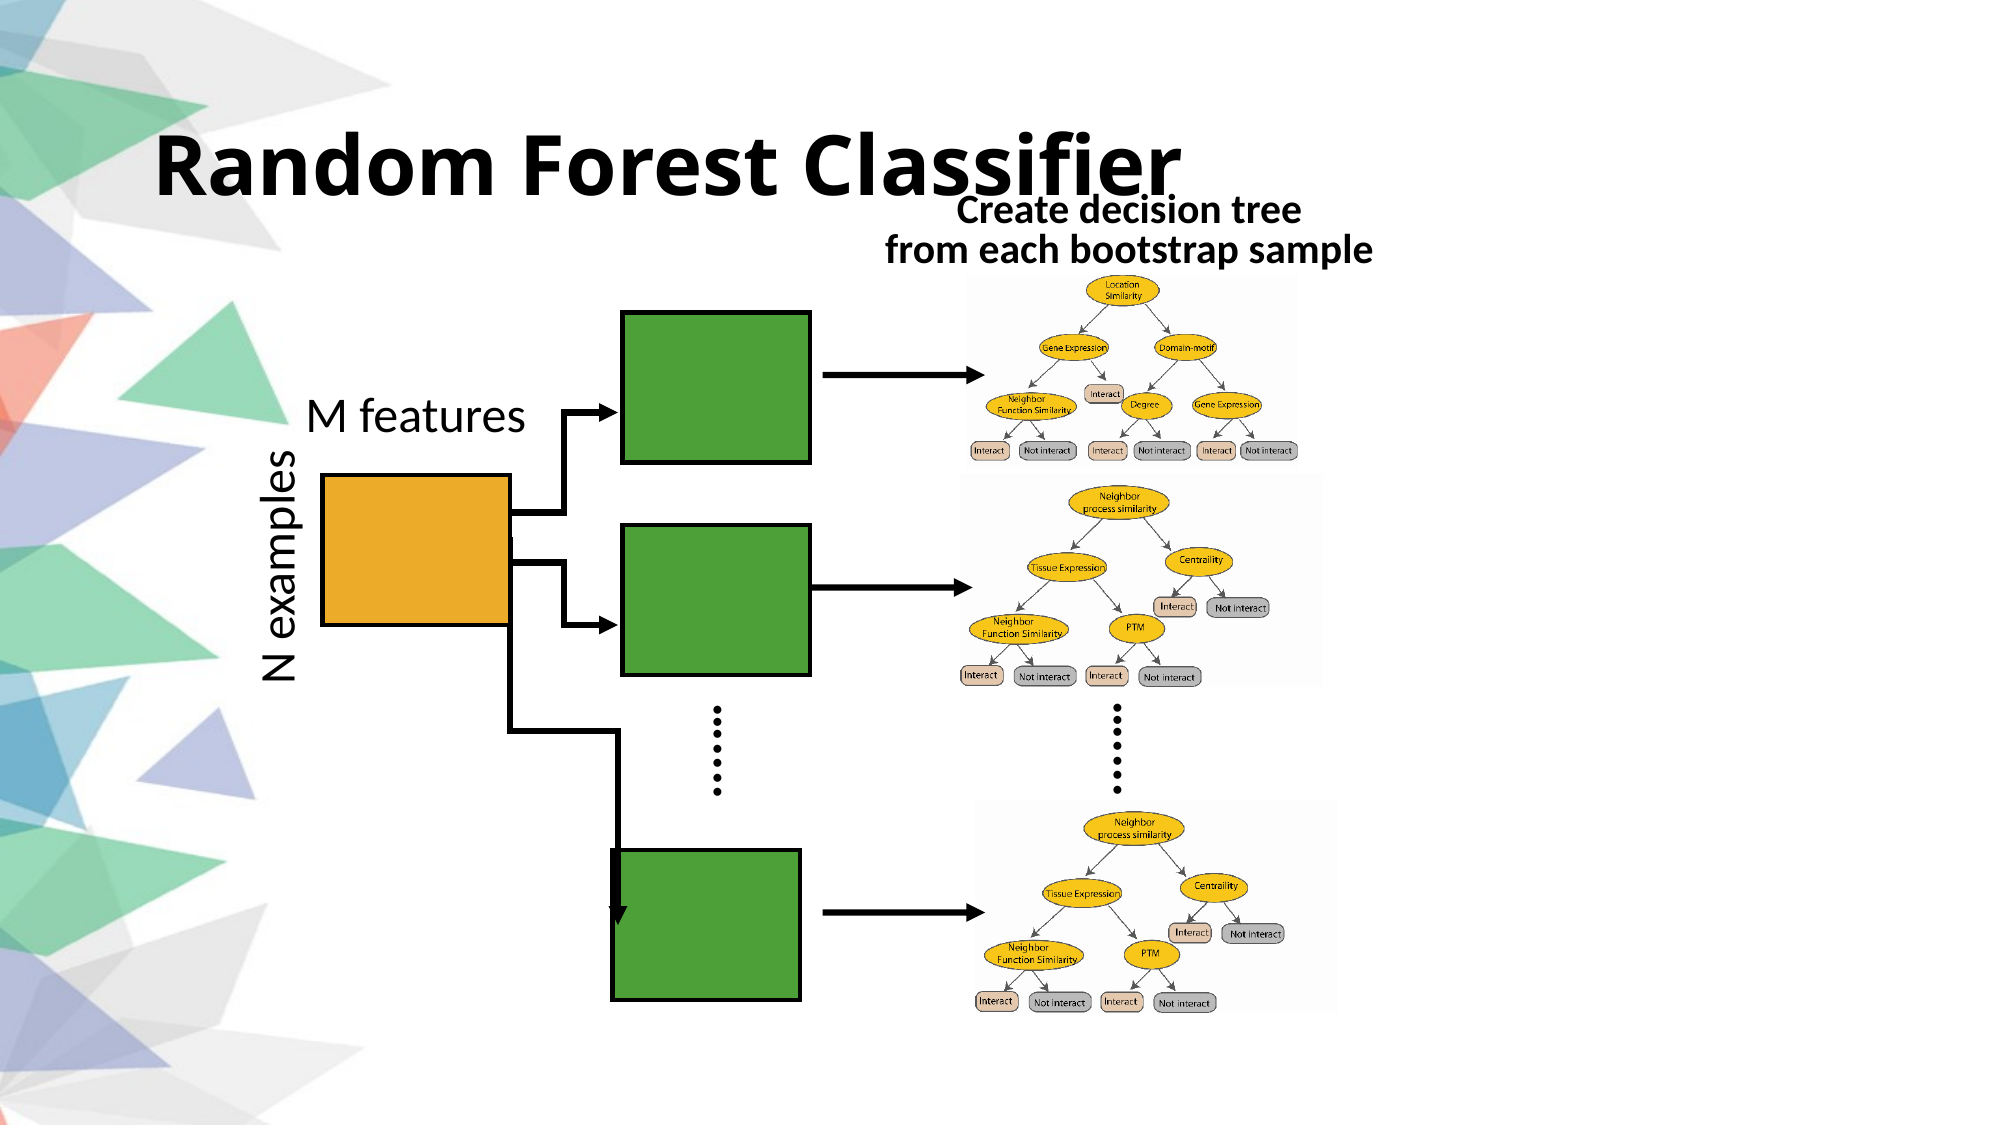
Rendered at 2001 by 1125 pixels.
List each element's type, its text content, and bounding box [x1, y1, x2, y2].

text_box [237, 274, 1323, 926]
text_box Create decision tree from each bootstrap sample [870, 184, 1389, 280]
text_box [612, 926, 800, 1000]
title Random Forest Classifier [137, 59, 1863, 278]
picture [0, 0, 2001, 1125]
